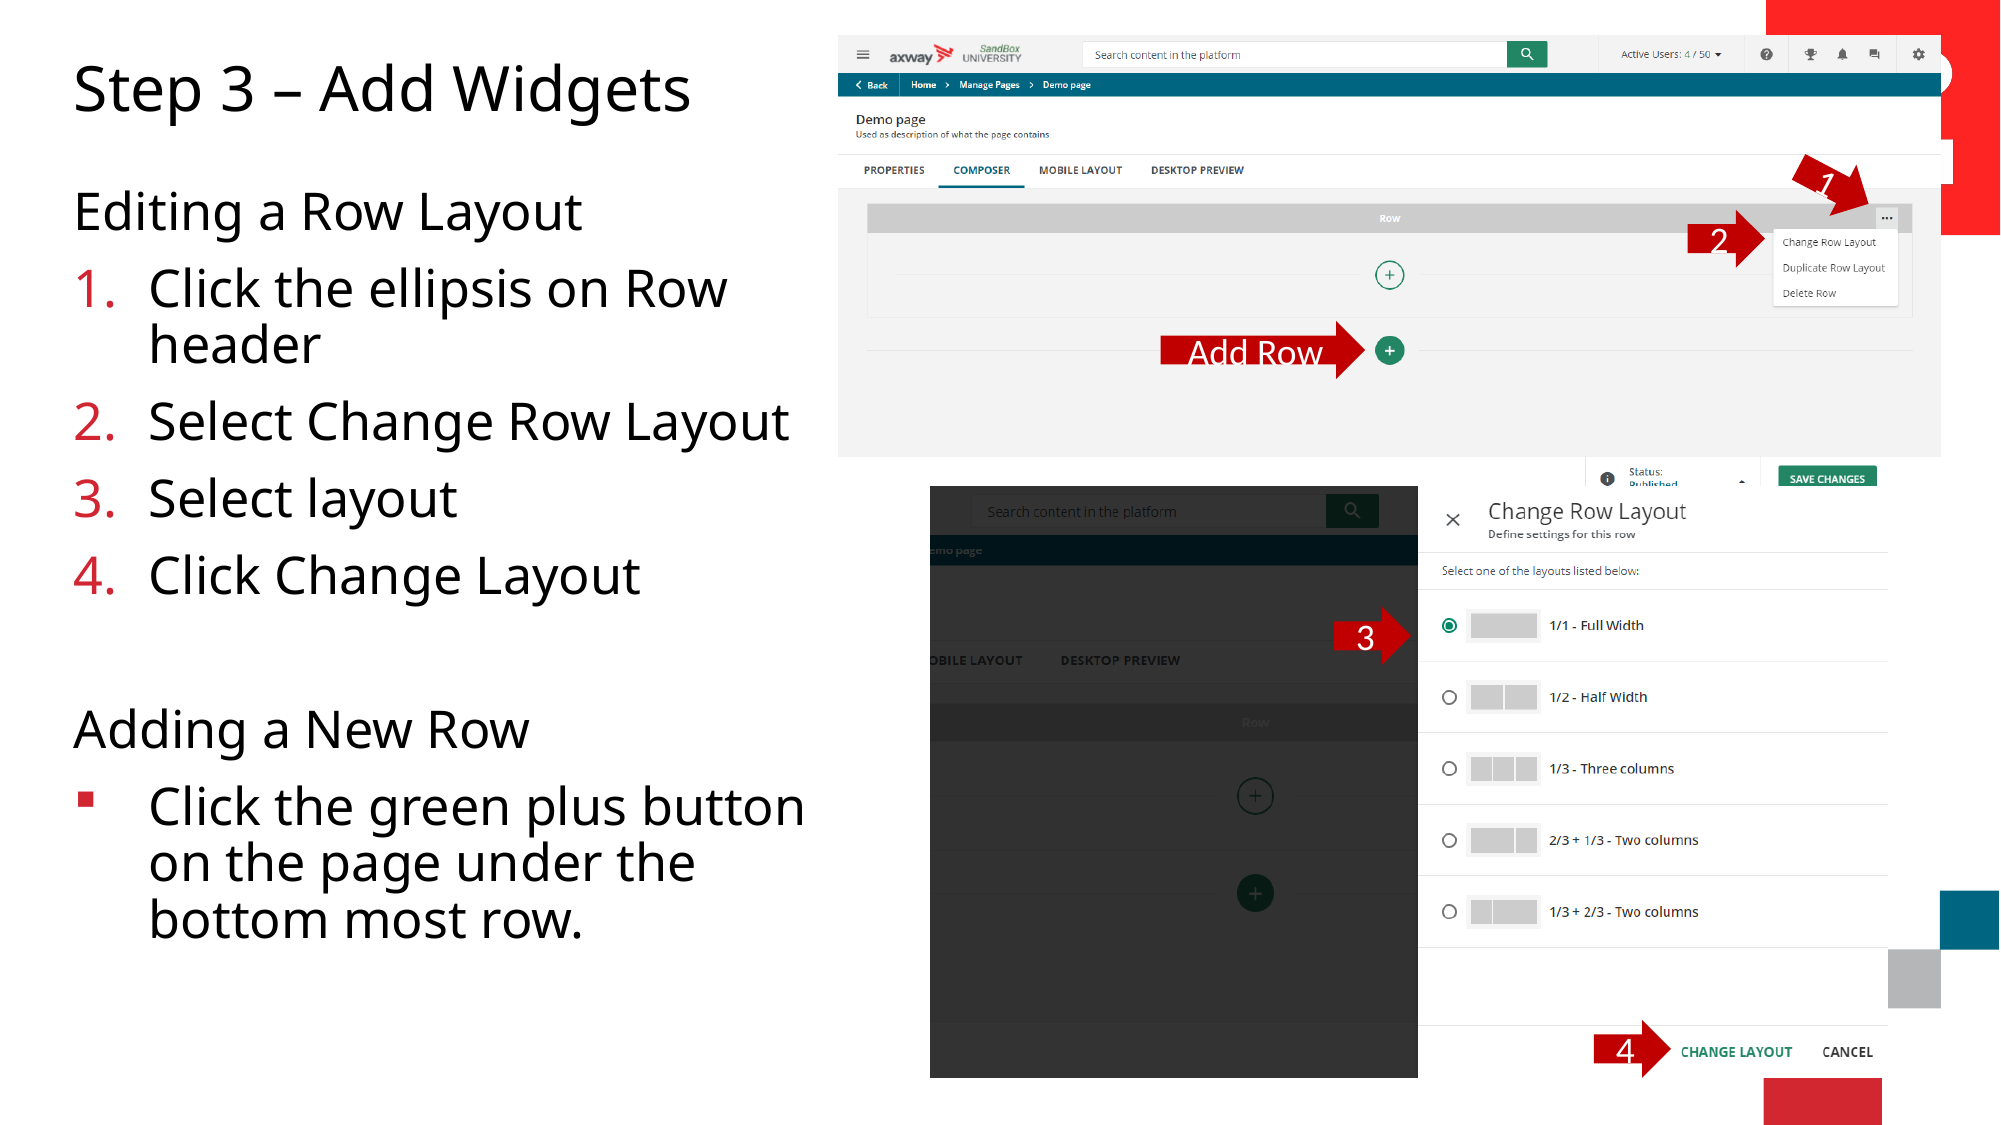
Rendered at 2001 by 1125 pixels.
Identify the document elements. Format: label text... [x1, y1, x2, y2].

list Editing a Row Layout Click the ellipsis on Row header Select Change Row Layout Select layout Click Change Layout Adding a New Row Click the green plus button on the page under the bottom most row. [59, 177, 838, 1094]
title Step 3 – Add Widgets [59, 17, 1802, 166]
picture [977, 84, 987, 89]
picture [838, 32, 1971, 1078]
picture [1002, 84, 1018, 89]
picture [1078, 84, 1090, 89]
